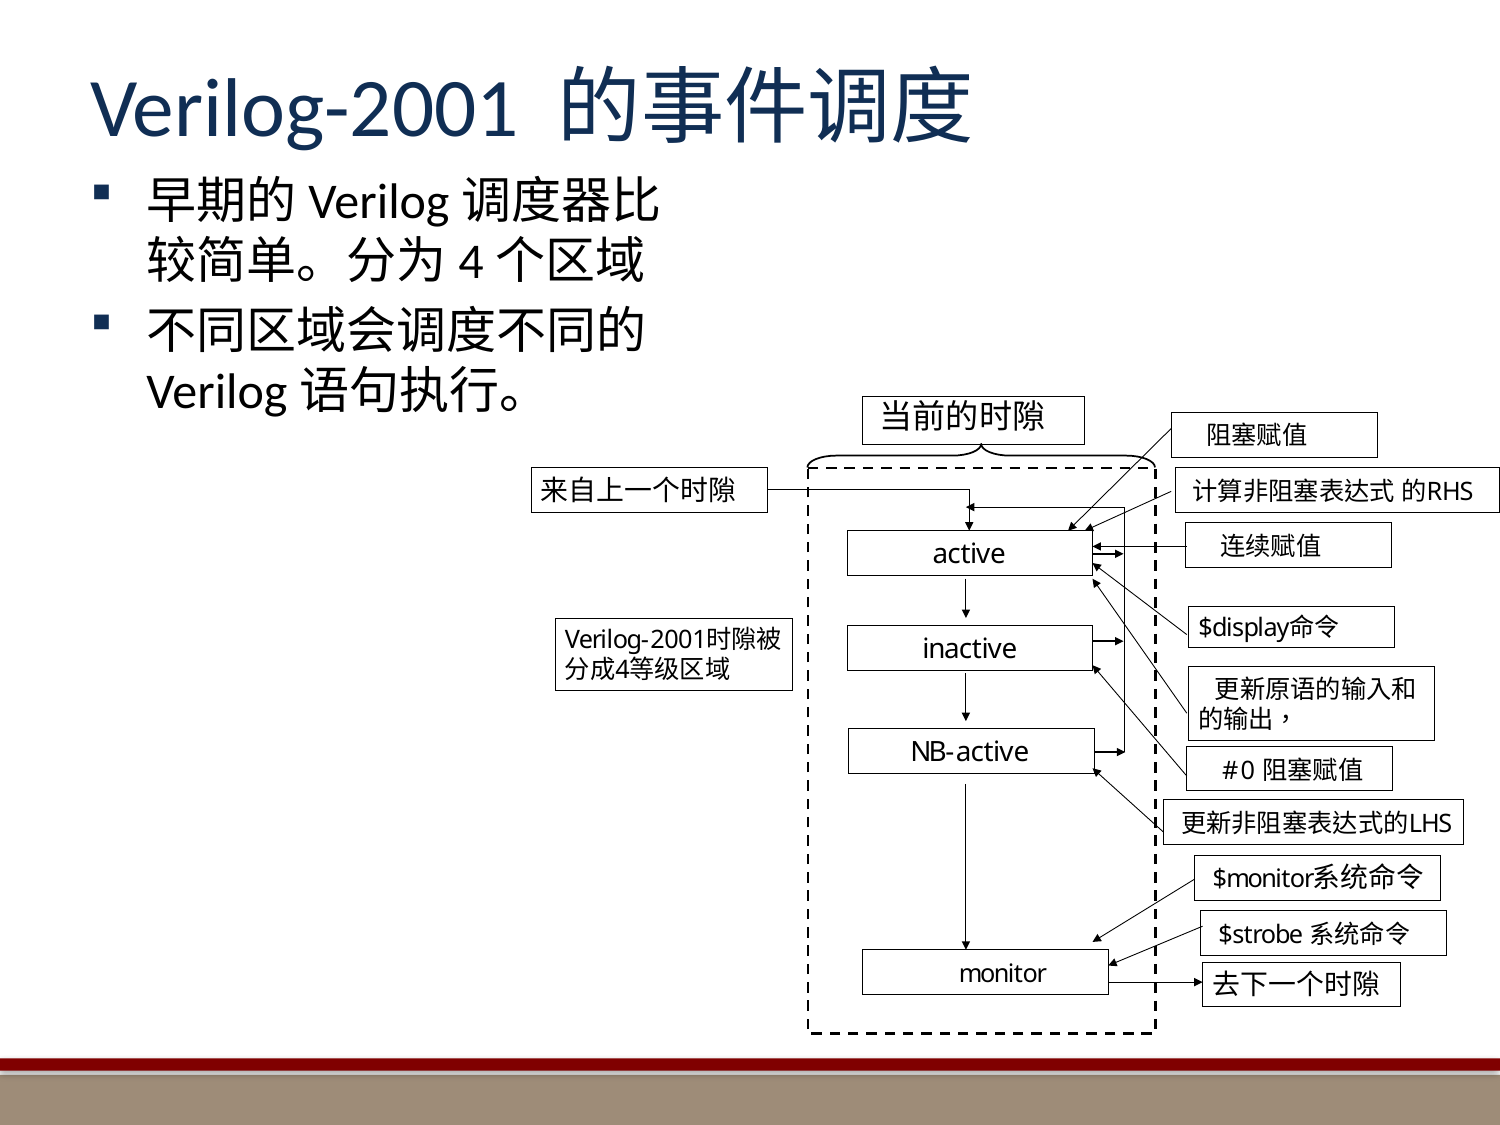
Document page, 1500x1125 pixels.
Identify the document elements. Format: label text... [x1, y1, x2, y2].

list 早期的Verilog调度器比较简单。分为4个区域 不同区域会调度不同的Verilog语句执行。 [74, 160, 680, 1036]
picture [522, 385, 1500, 1036]
title Verilog-2001 的事件调度 [74, 45, 1426, 162]
